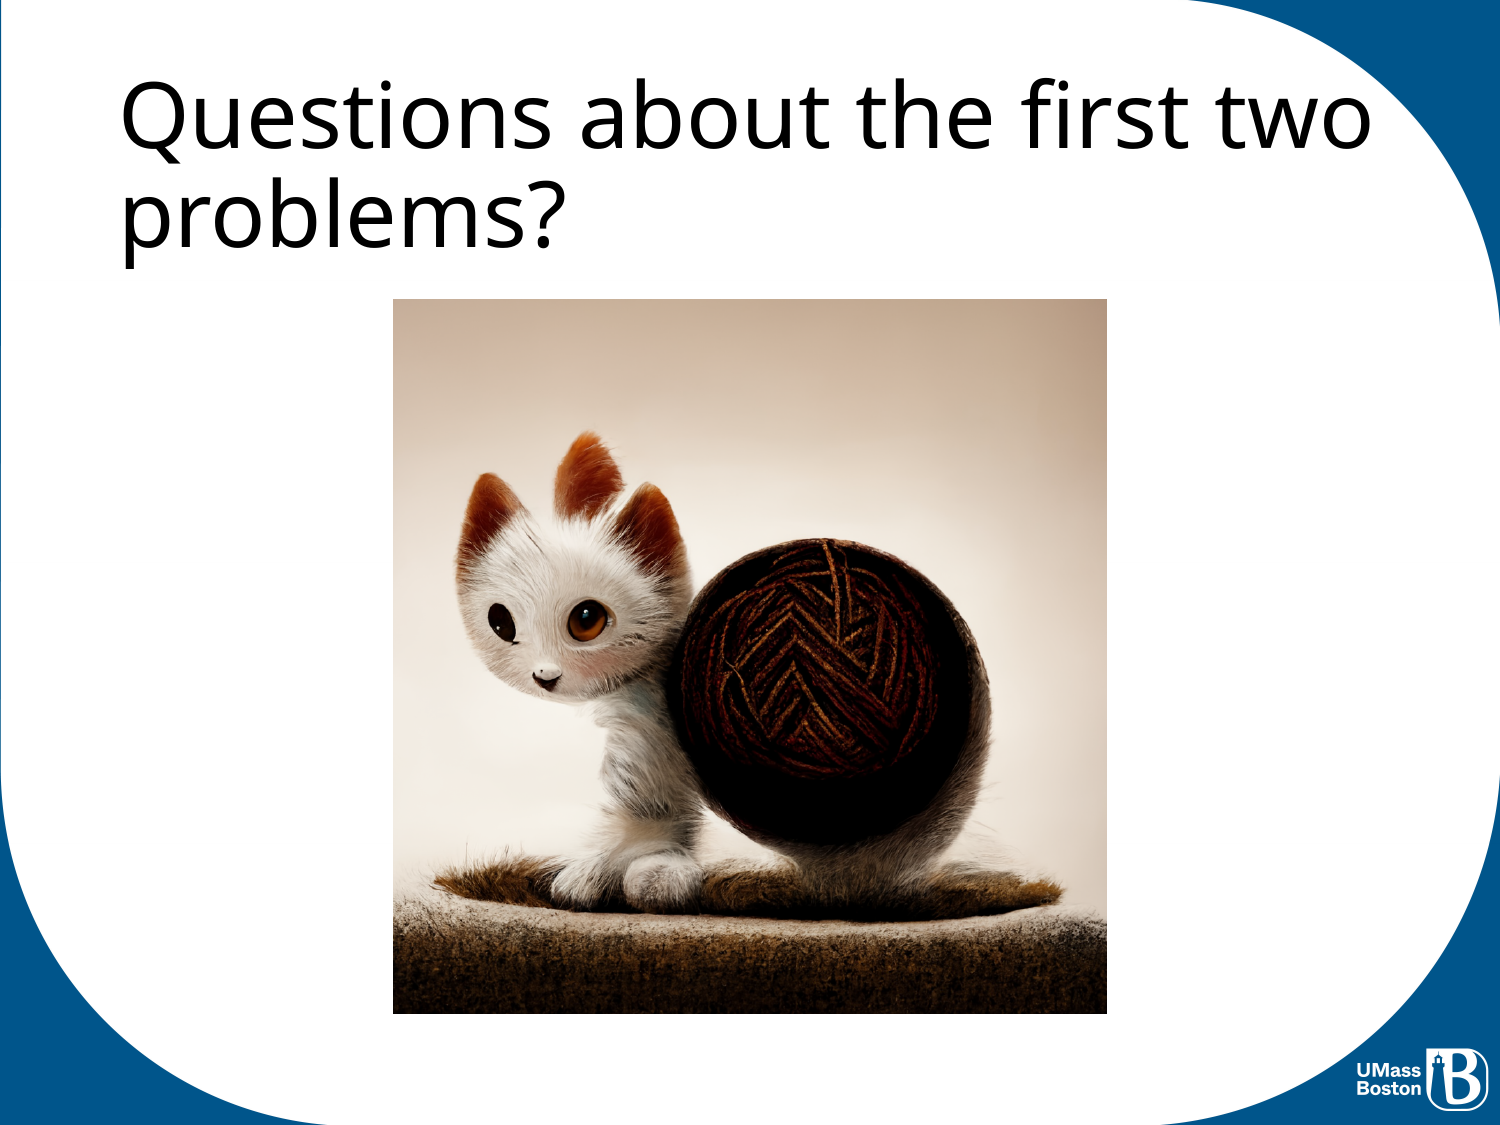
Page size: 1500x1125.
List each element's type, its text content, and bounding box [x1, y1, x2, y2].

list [393, 299, 1107, 1014]
title Questions about the first two problems? [103, 59, 1397, 278]
picture [0, 0, 1500, 1125]
